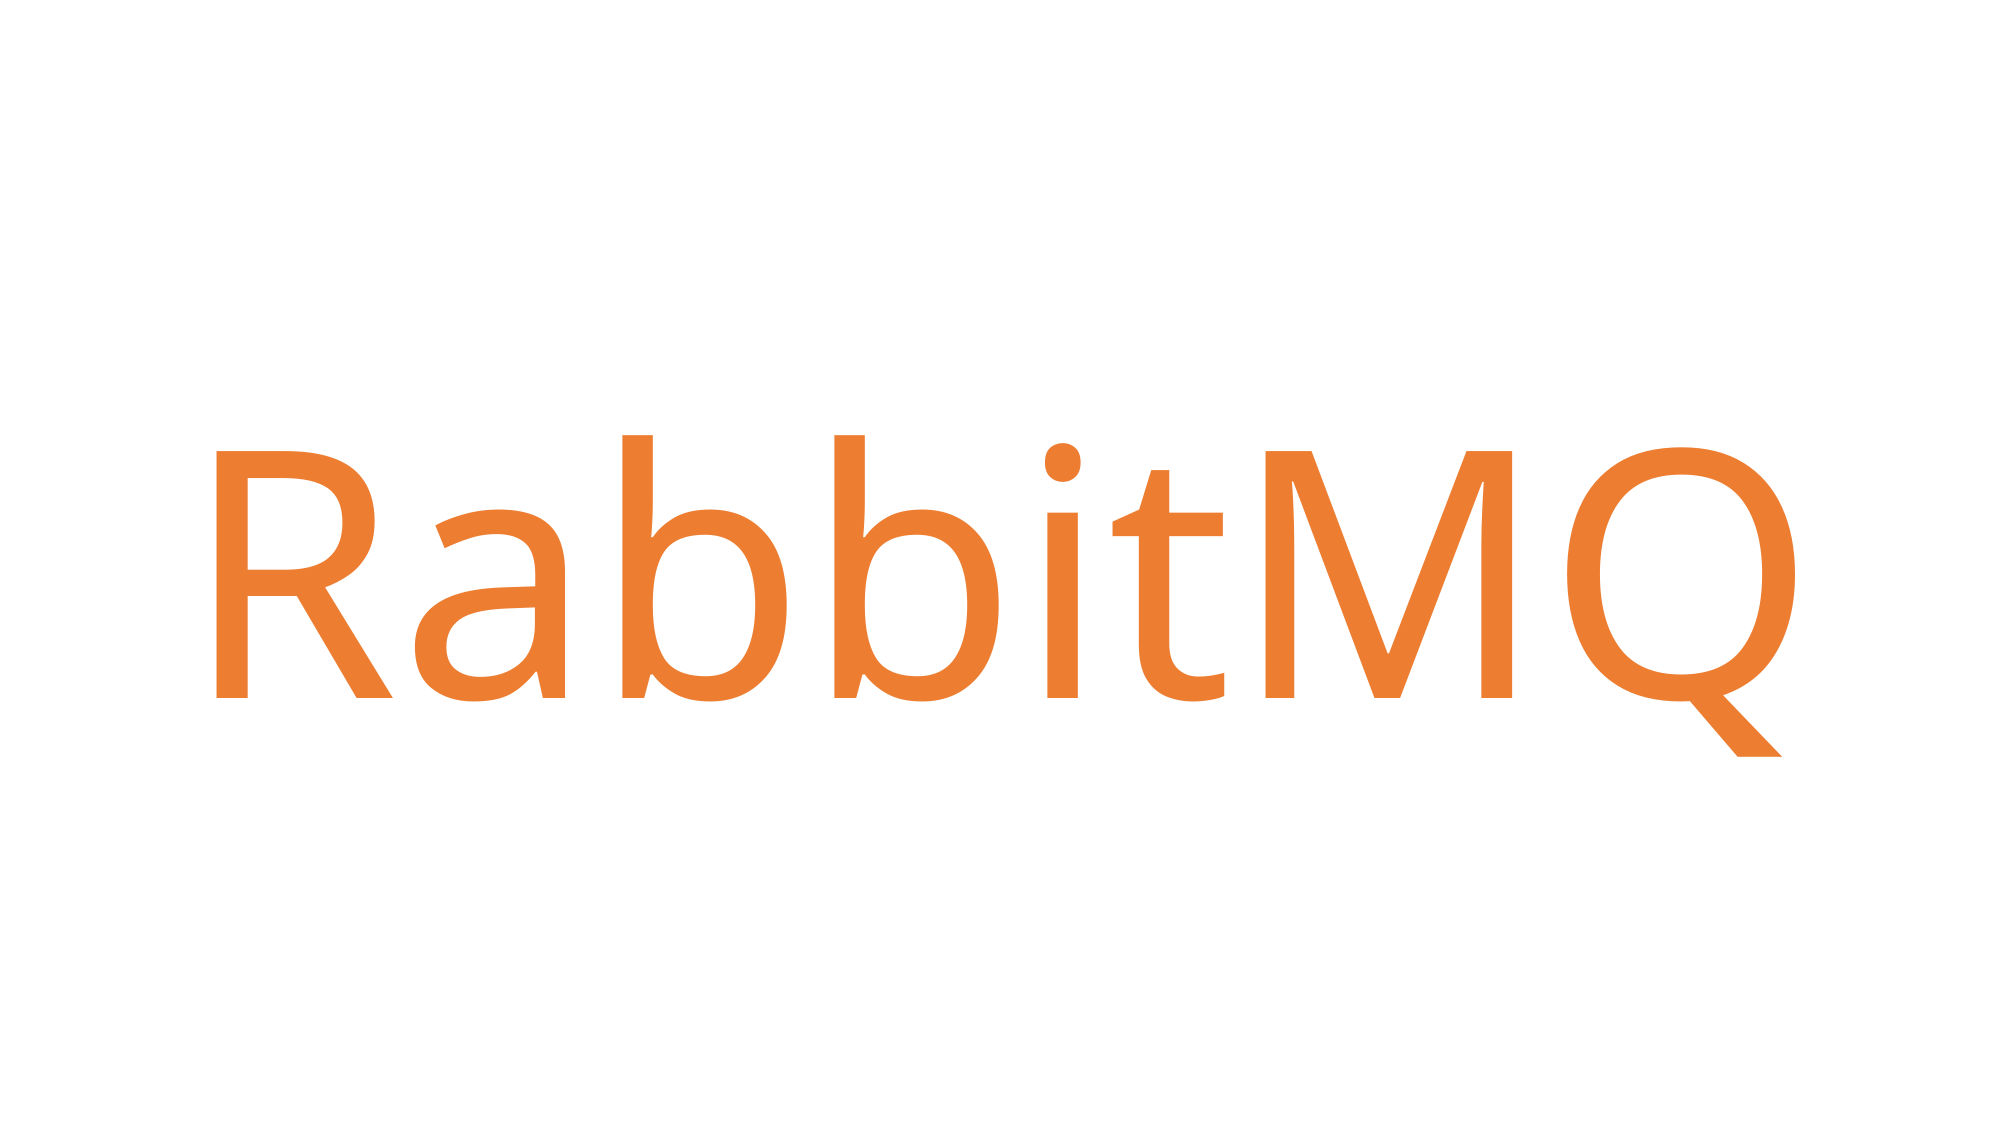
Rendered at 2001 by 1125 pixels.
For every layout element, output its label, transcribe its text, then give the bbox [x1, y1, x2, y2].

text_box RabbitMQ [169, 345, 1831, 776]
